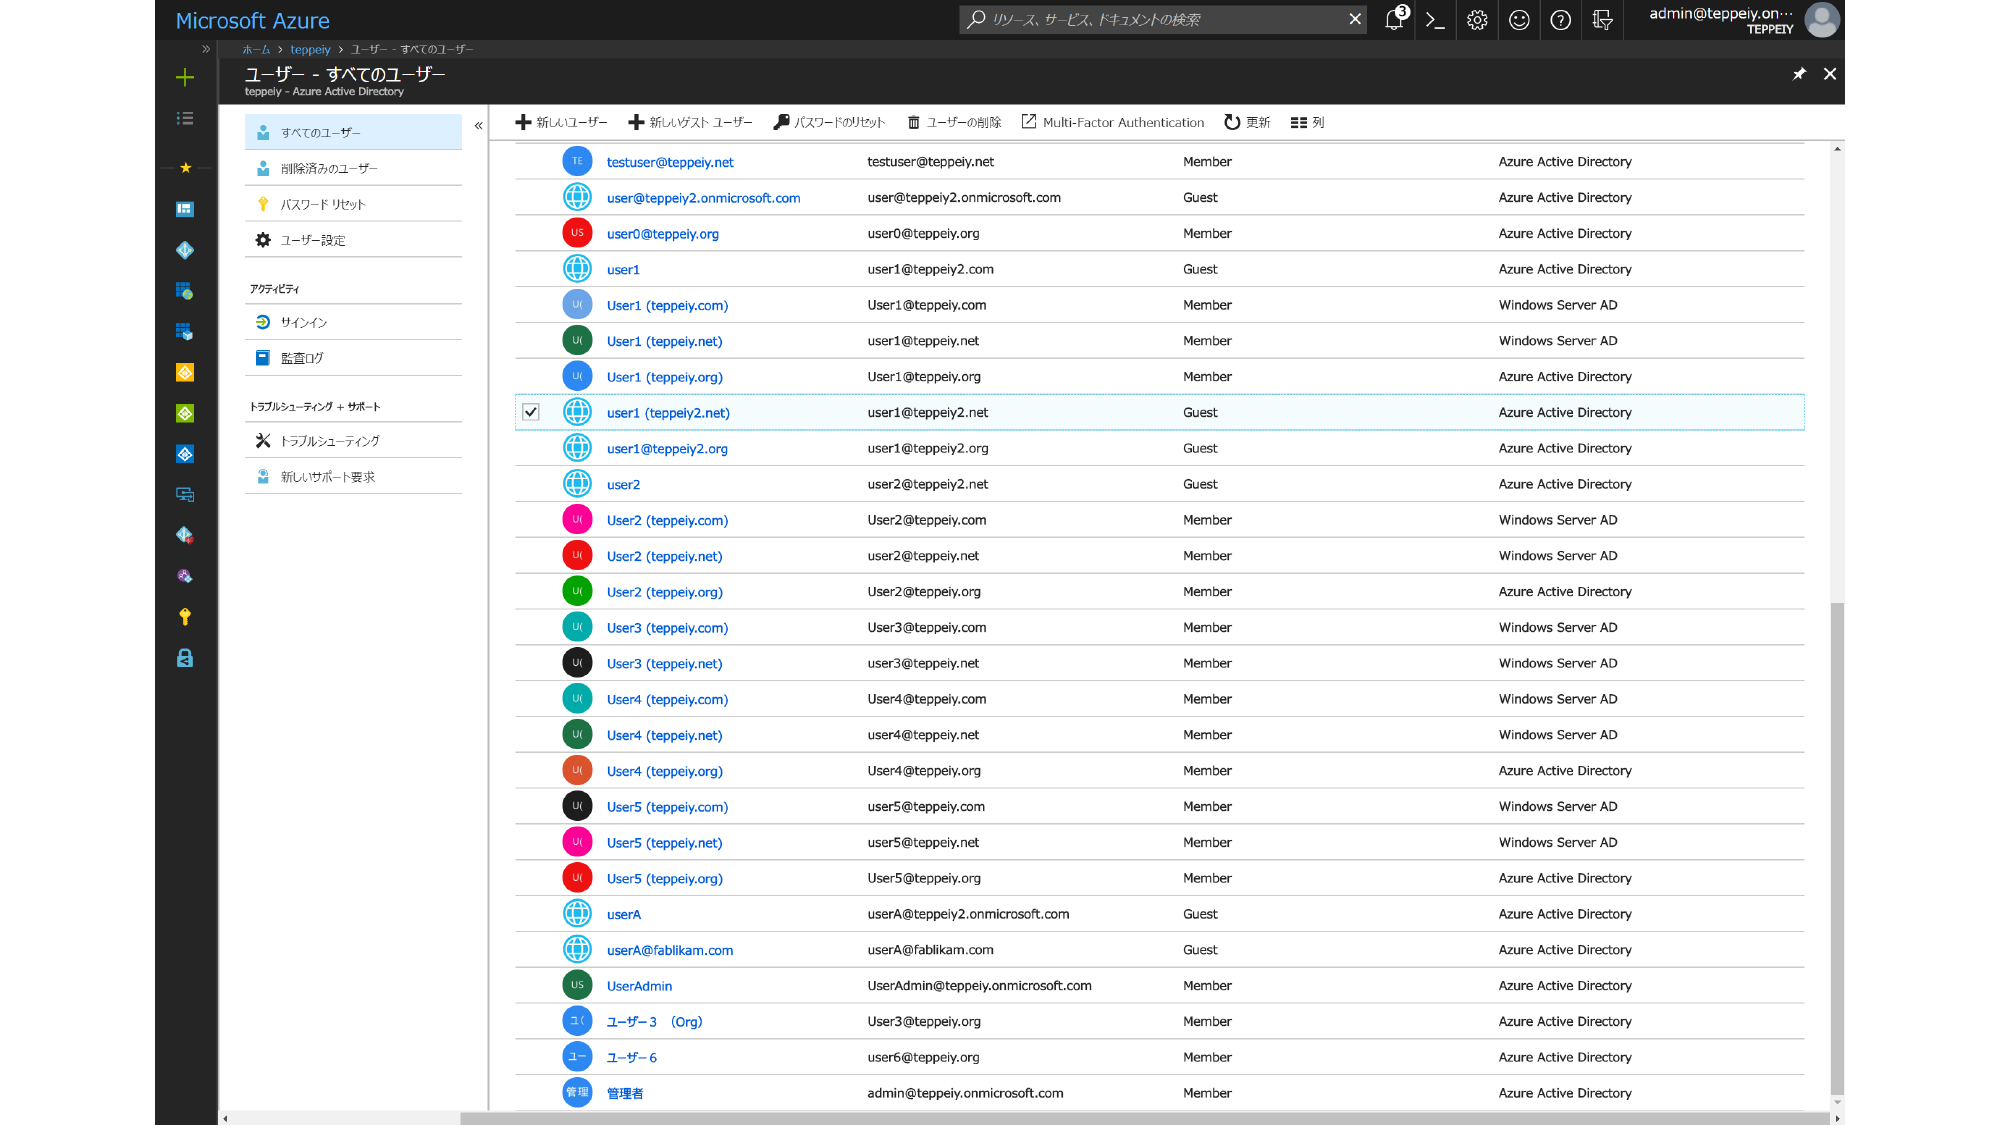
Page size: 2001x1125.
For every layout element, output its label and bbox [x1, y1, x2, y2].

picture [155, 0, 1845, 1125]
